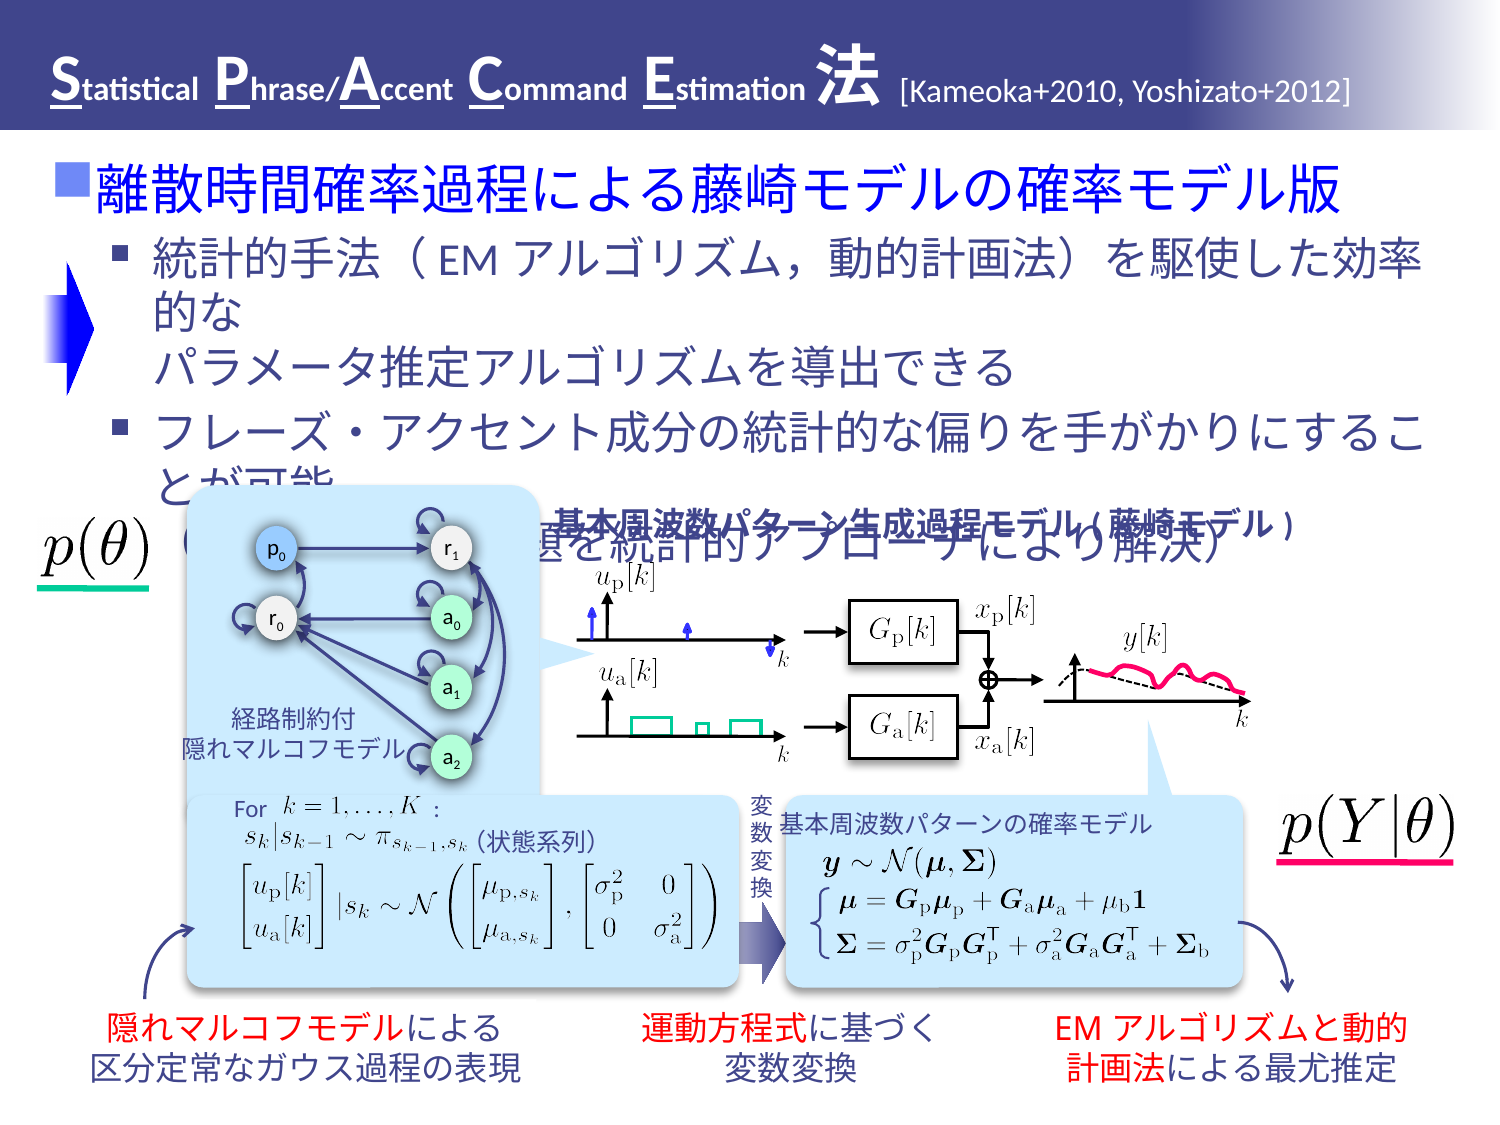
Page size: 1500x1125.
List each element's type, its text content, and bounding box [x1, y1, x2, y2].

list 離散時間確率過程による藤崎モデルの確率モデル版 統計的手法（EMアルゴリズム，動的計画法）を駆使した効率的な パラメータ推定アルゴリズムを導出できる フレーズ・アクセント成分の統計的な偏りを手がかりにすることが可能 （不良設定の逆問題を統計的アプローチにより解決） [35, 147, 1481, 1105]
text_box [41, 259, 96, 398]
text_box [186, 484, 1257, 988]
text_box [Kameoka+2010, Yoshizato+2012] [884, 61, 1367, 117]
text_box 隠れマルコフモデルによる 区分定常なガウス過程の表現 [74, 999, 537, 1094]
text_box [143, 930, 195, 1000]
text_box EMアルゴリズムと動的 計画法による最尤推定 [1039, 999, 1425, 1094]
title Statistical Phrase/Accent Command Estimation法 [35, 34, 1481, 114]
picture [36, 516, 150, 580]
text_box [1259, 930, 1295, 994]
text_box 運動方程式に基づく 変数変換 [626, 999, 956, 1094]
picture [1278, 794, 1454, 858]
